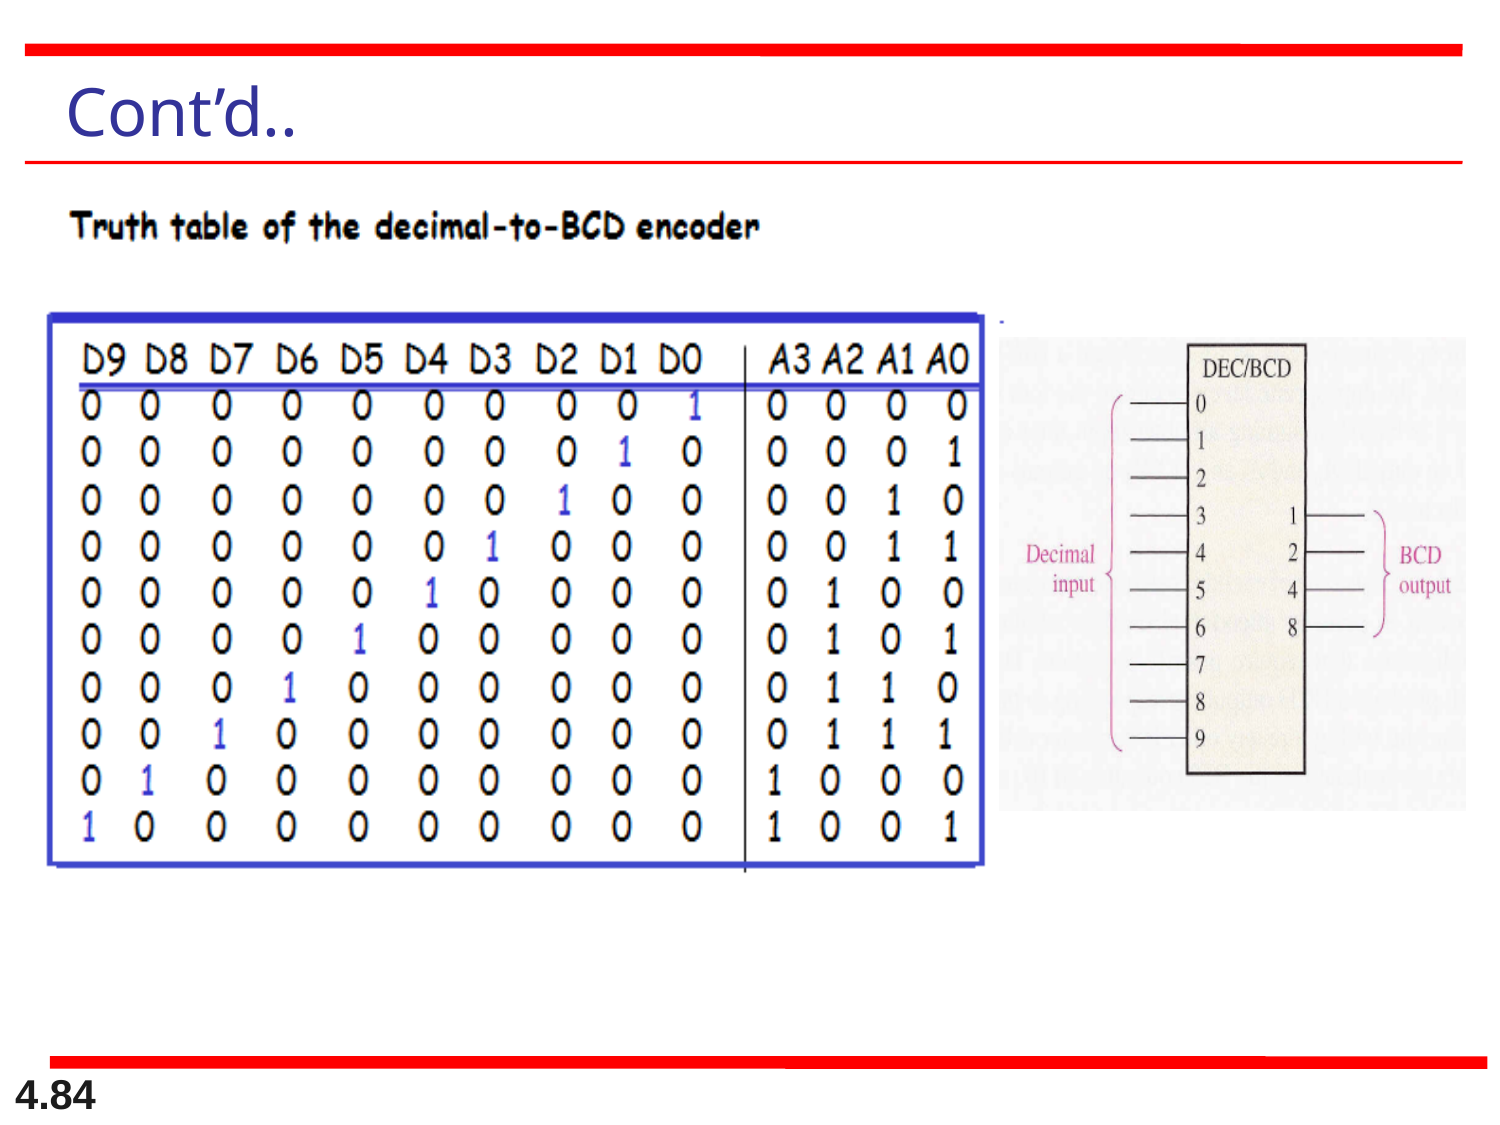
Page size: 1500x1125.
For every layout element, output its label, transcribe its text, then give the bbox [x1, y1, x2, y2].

picture [0, 187, 1466, 904]
text_box Cont’d.. [50, 62, 1363, 158]
text_box 4.84 [0, 1049, 313, 1125]
